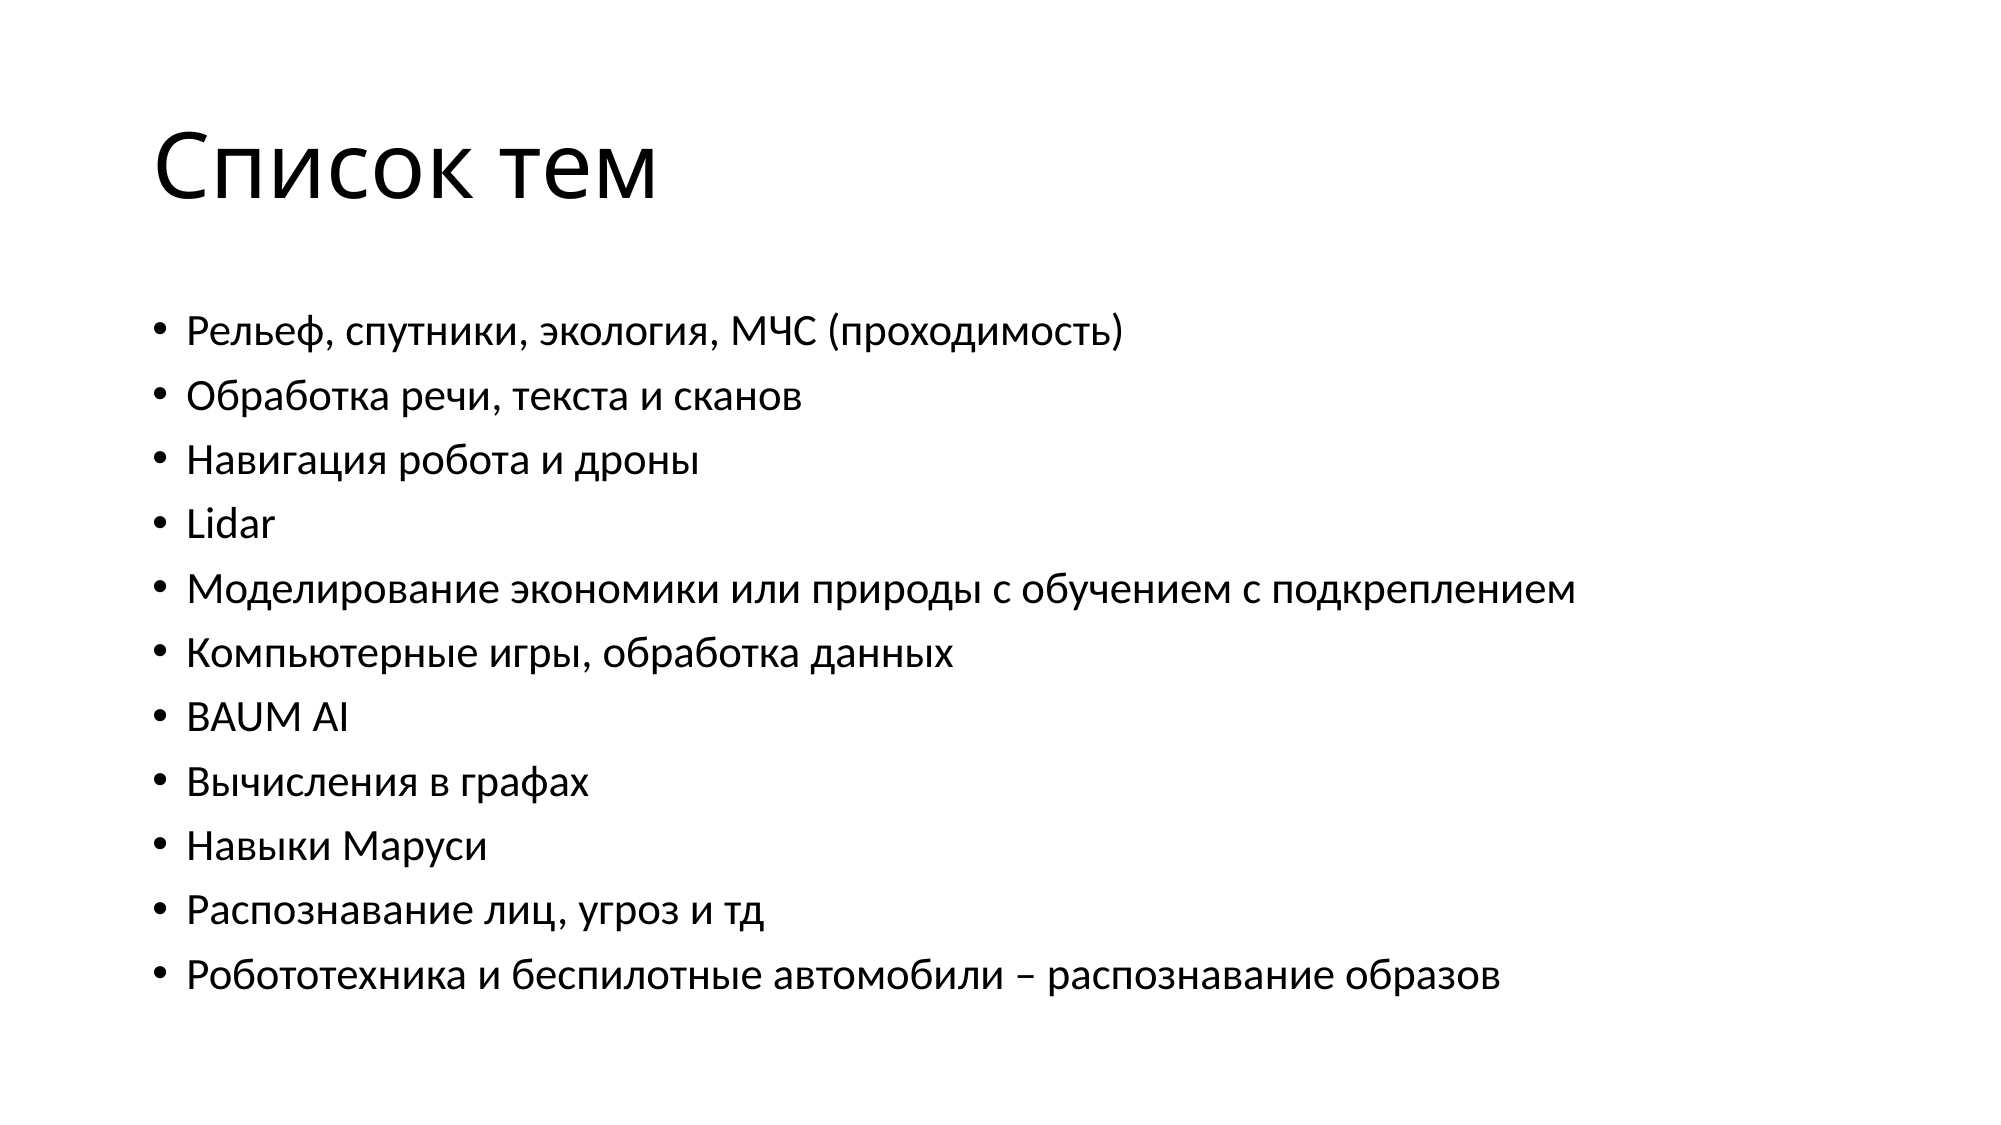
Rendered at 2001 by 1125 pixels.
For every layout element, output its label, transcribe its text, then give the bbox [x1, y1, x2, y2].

title Список тем [137, 59, 1863, 278]
list Рельеф, спутники, экология, МЧС (проходимость) Обработка речи, текста и сканов Навигация робота и дроны Lidar Моделирование экономики или природы с обучением с подкреплением Компьютерные игры, обработка данных BAUM AI Вычисления в графах Навыки Маруси Распознавание лиц, угроз и тд Робототехника и беспилотные автомобили – распознавание образов [137, 299, 1863, 1014]
